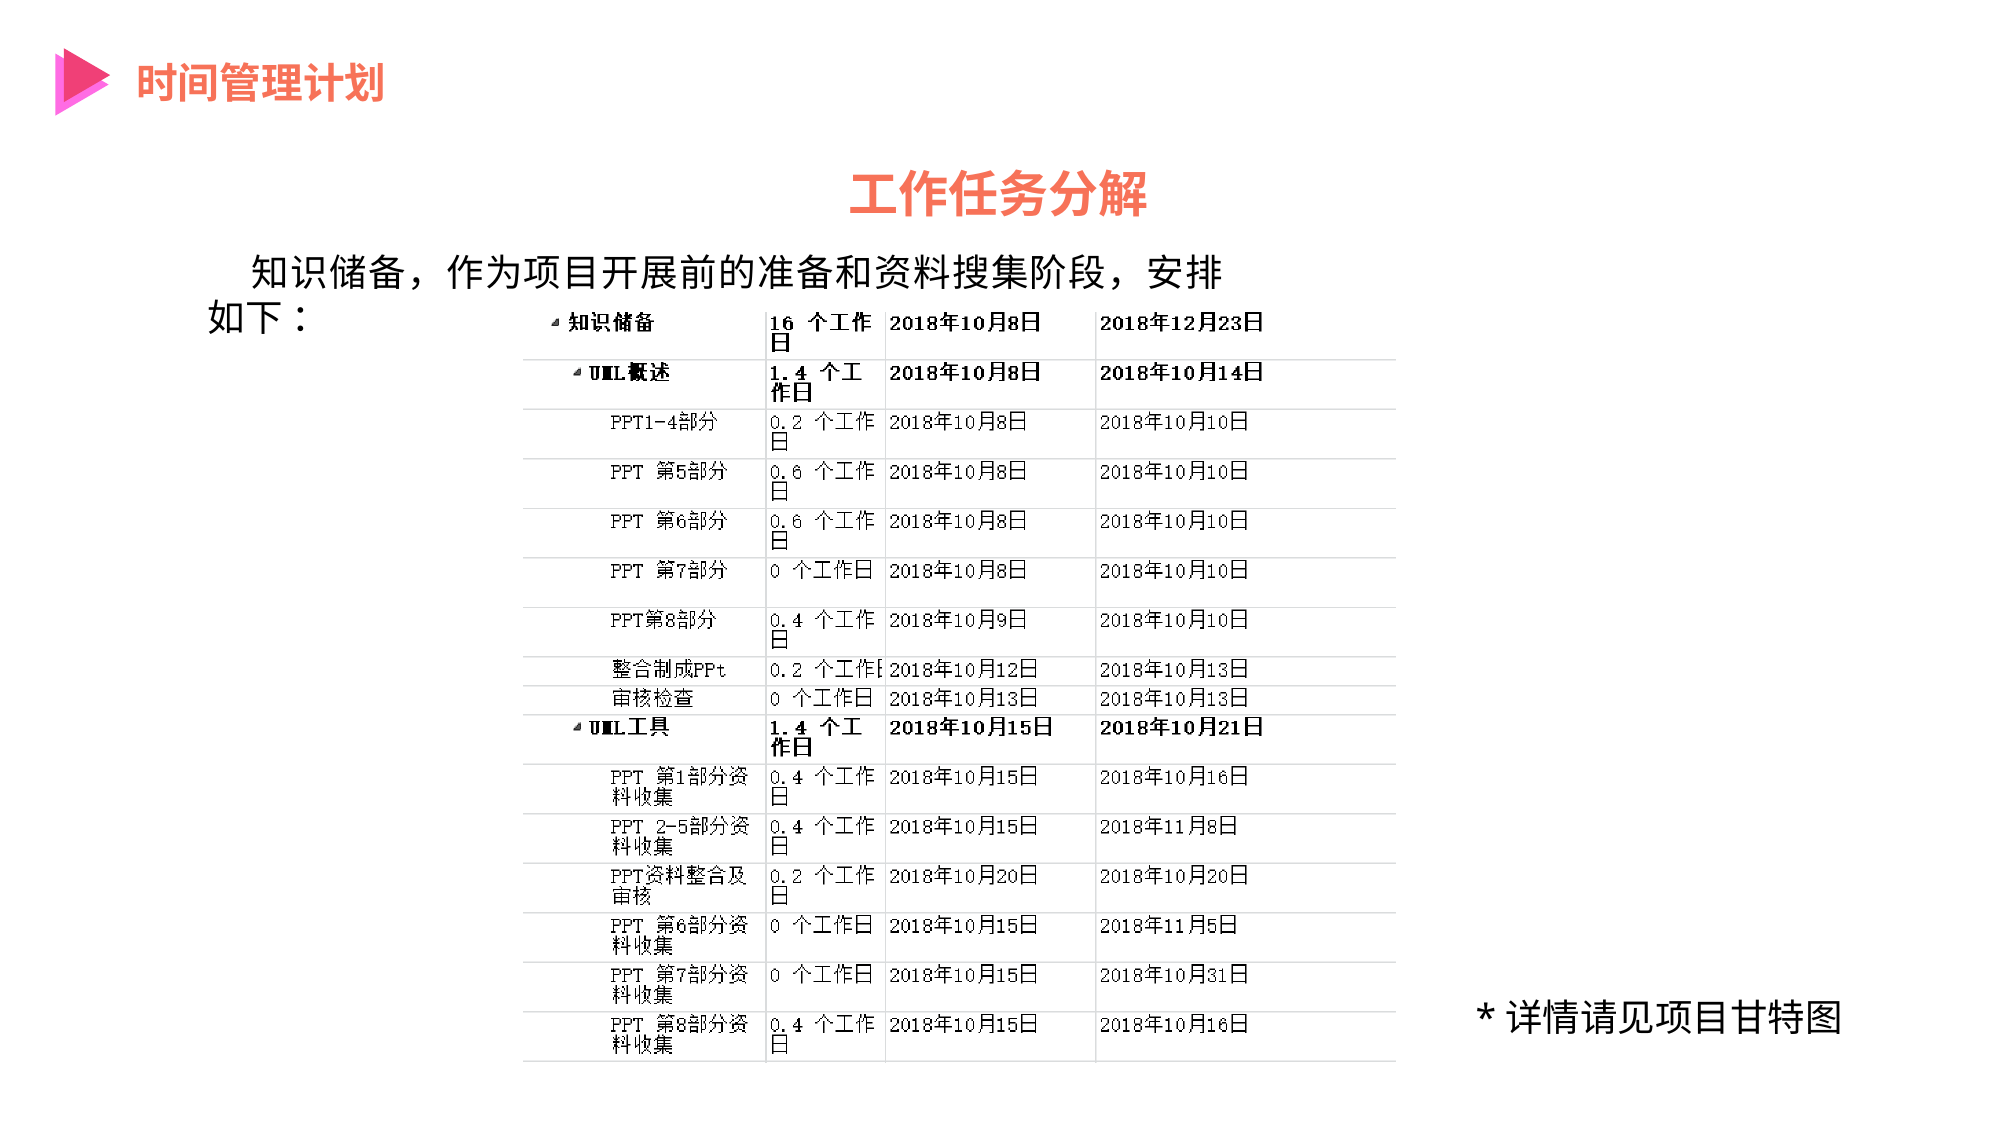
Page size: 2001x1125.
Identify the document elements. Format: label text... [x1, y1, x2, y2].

text_box 知识储备，作为项目开展前的准备和资料搜集阶段，安排如下 ： [149, 241, 1238, 302]
text_box *详情请见项目甘特图 [1460, 986, 1858, 1047]
text_box 时间管理计划 [121, 48, 455, 114]
picture [523, 312, 1396, 1063]
text_box 工作任务分解 [707, 155, 1289, 230]
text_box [55, 48, 111, 116]
